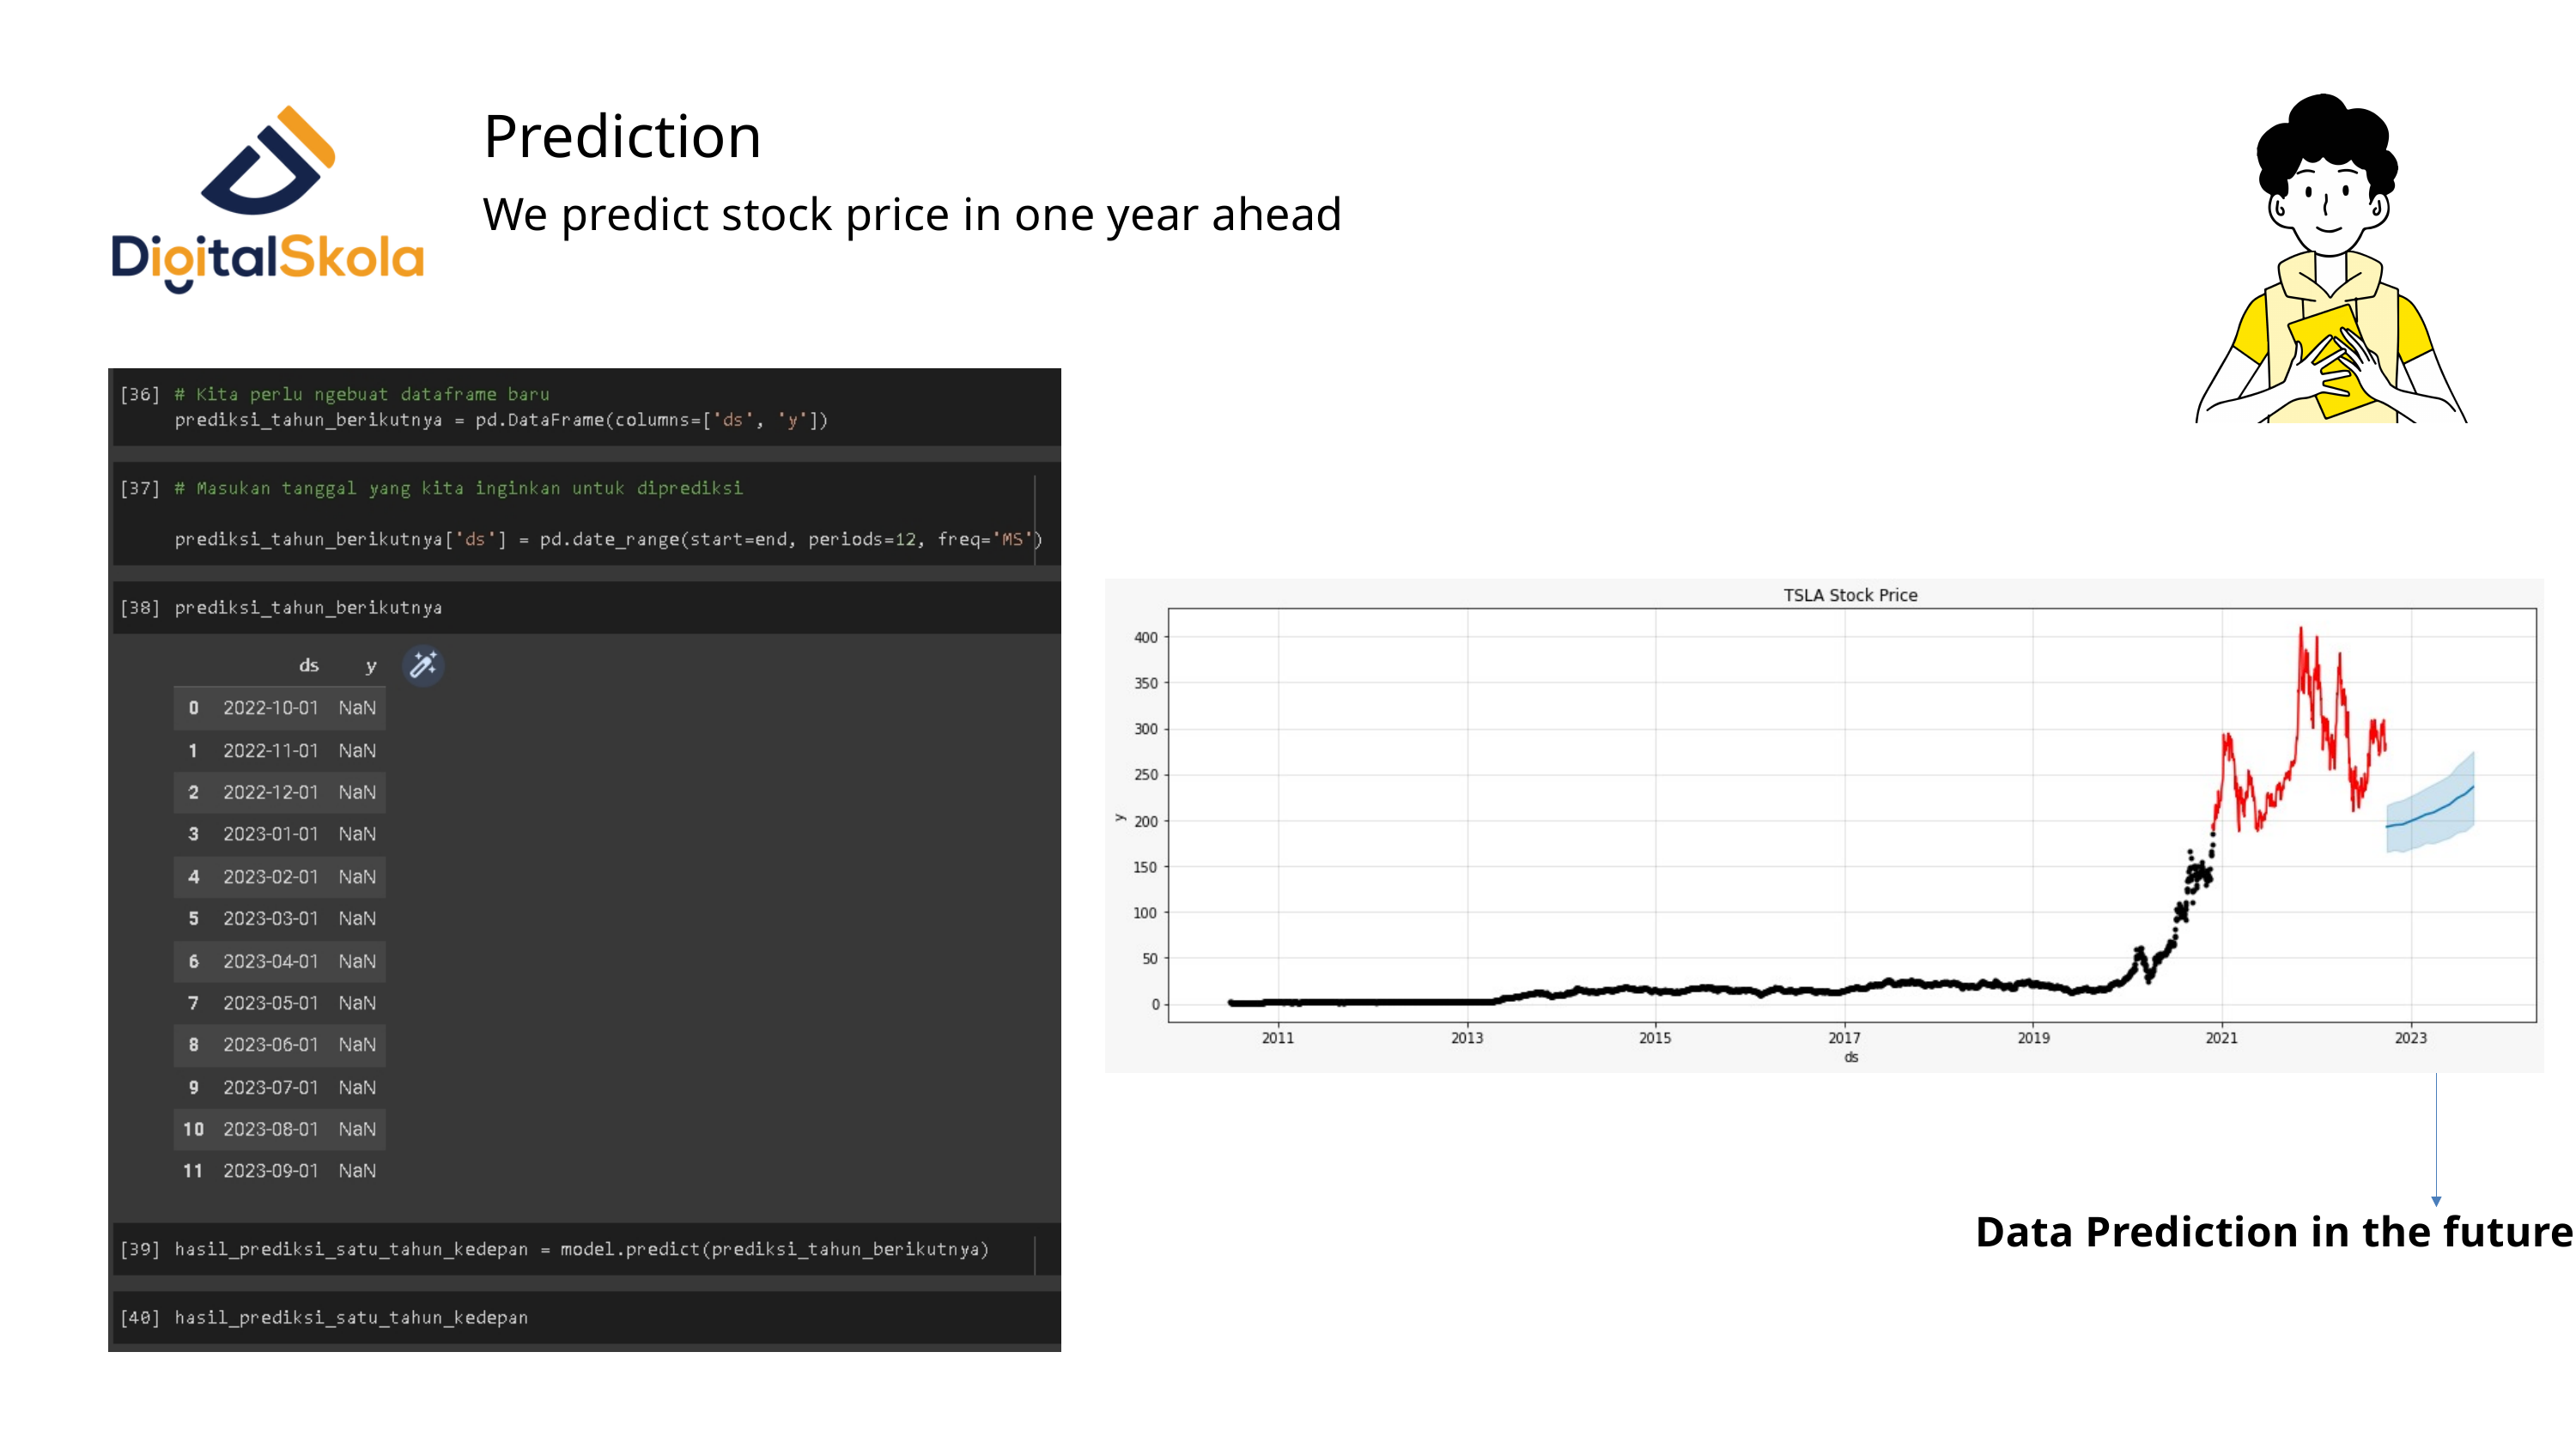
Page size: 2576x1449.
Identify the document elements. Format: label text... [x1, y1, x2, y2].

picture [1105, 579, 2544, 1074]
text_box Data Prediction in the future [1975, 1207, 2576, 1255]
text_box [482, 100, 1785, 264]
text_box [2195, 94, 2473, 423]
picture [108, 368, 1061, 1353]
picture [56, 38, 480, 353]
